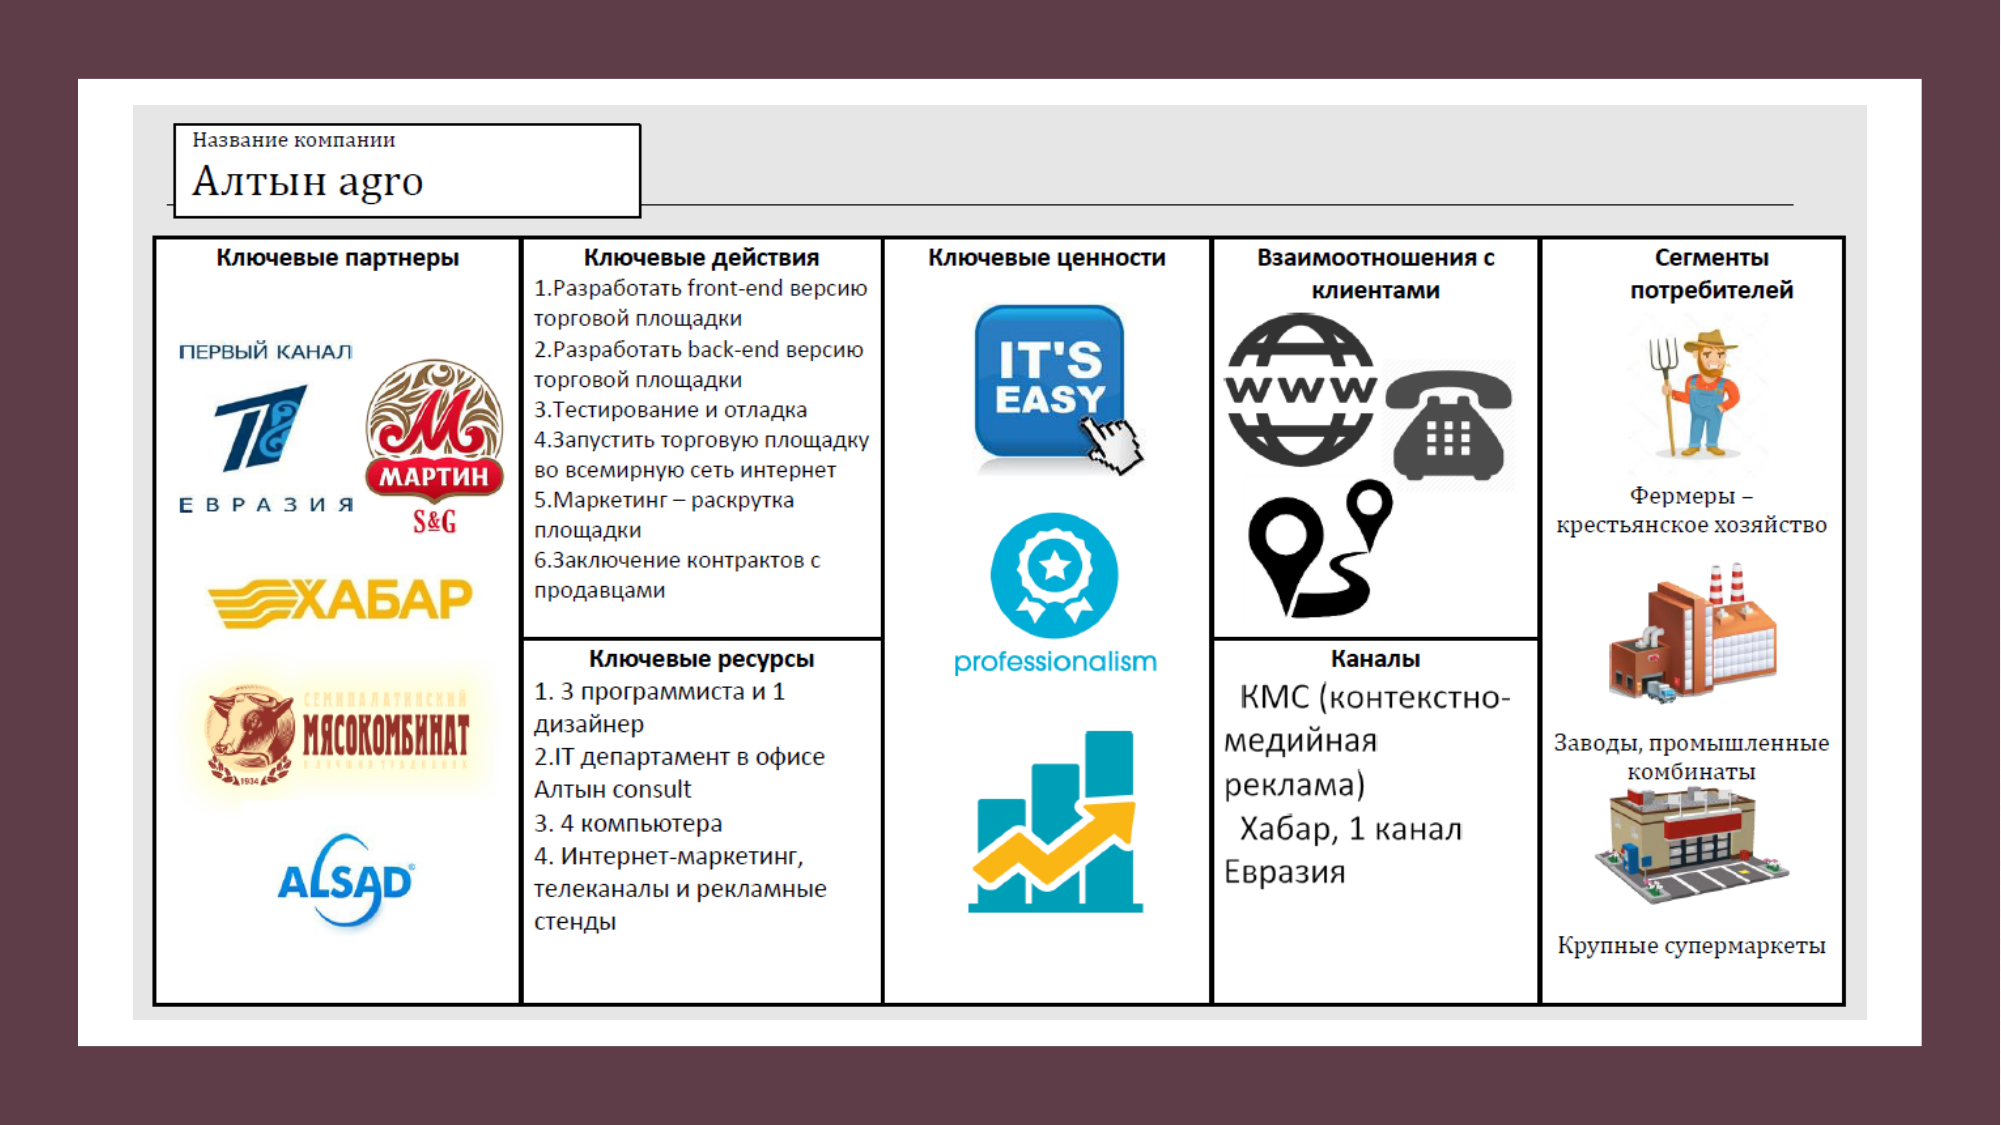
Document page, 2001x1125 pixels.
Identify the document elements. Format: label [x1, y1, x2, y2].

text_box [77, 78, 1923, 1047]
list [133, 105, 1867, 1020]
text_box [0, 0, 2000, 1125]
